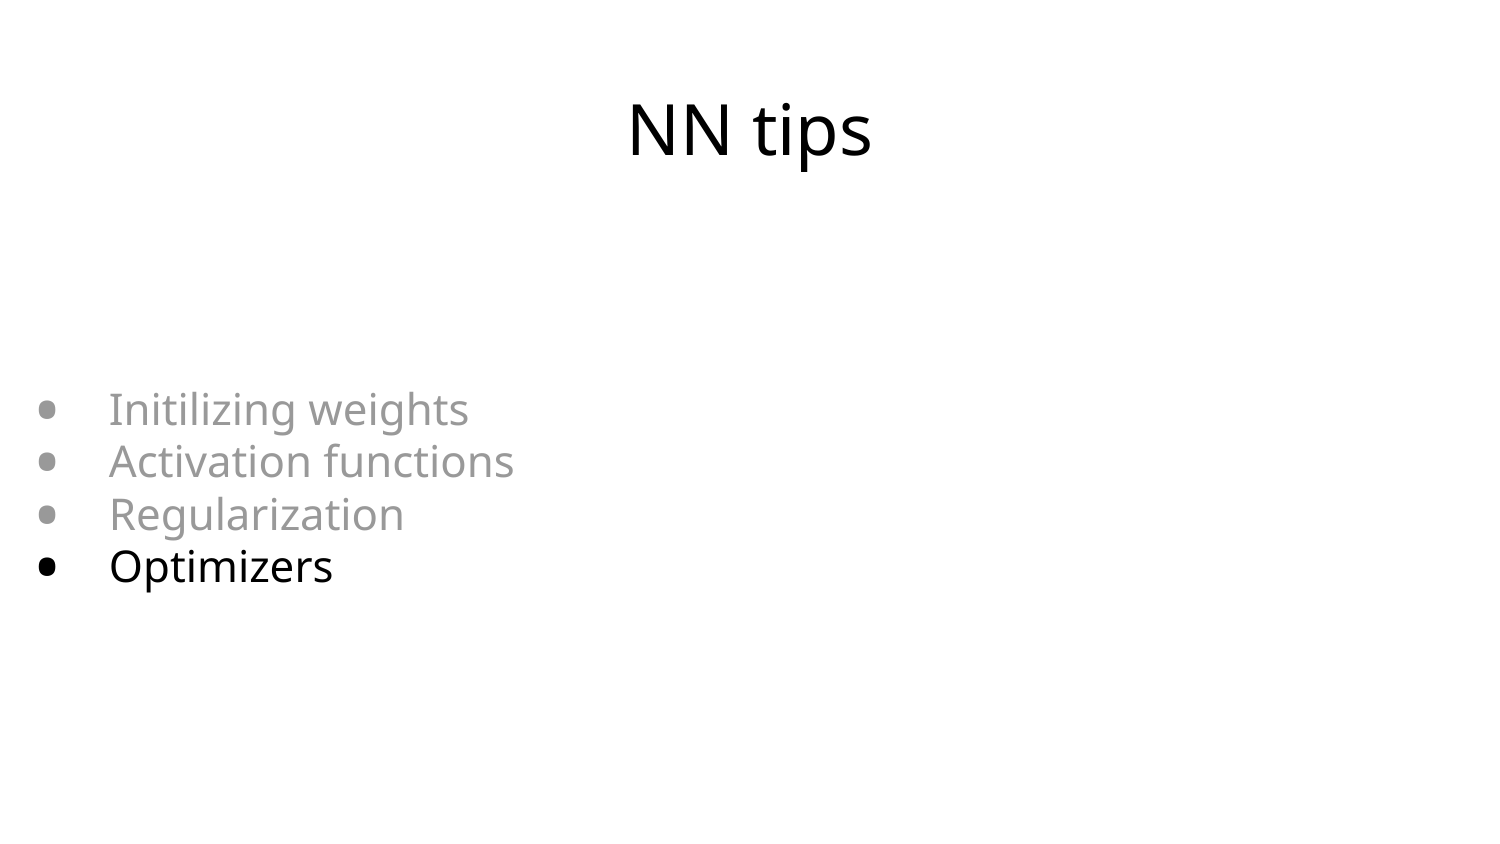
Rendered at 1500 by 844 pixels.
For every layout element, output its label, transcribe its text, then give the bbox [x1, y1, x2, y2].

title NN tips [0, 21, 1500, 233]
list Initilizing weights Activation functions Regularization Optimizers [29, 239, 1471, 734]
